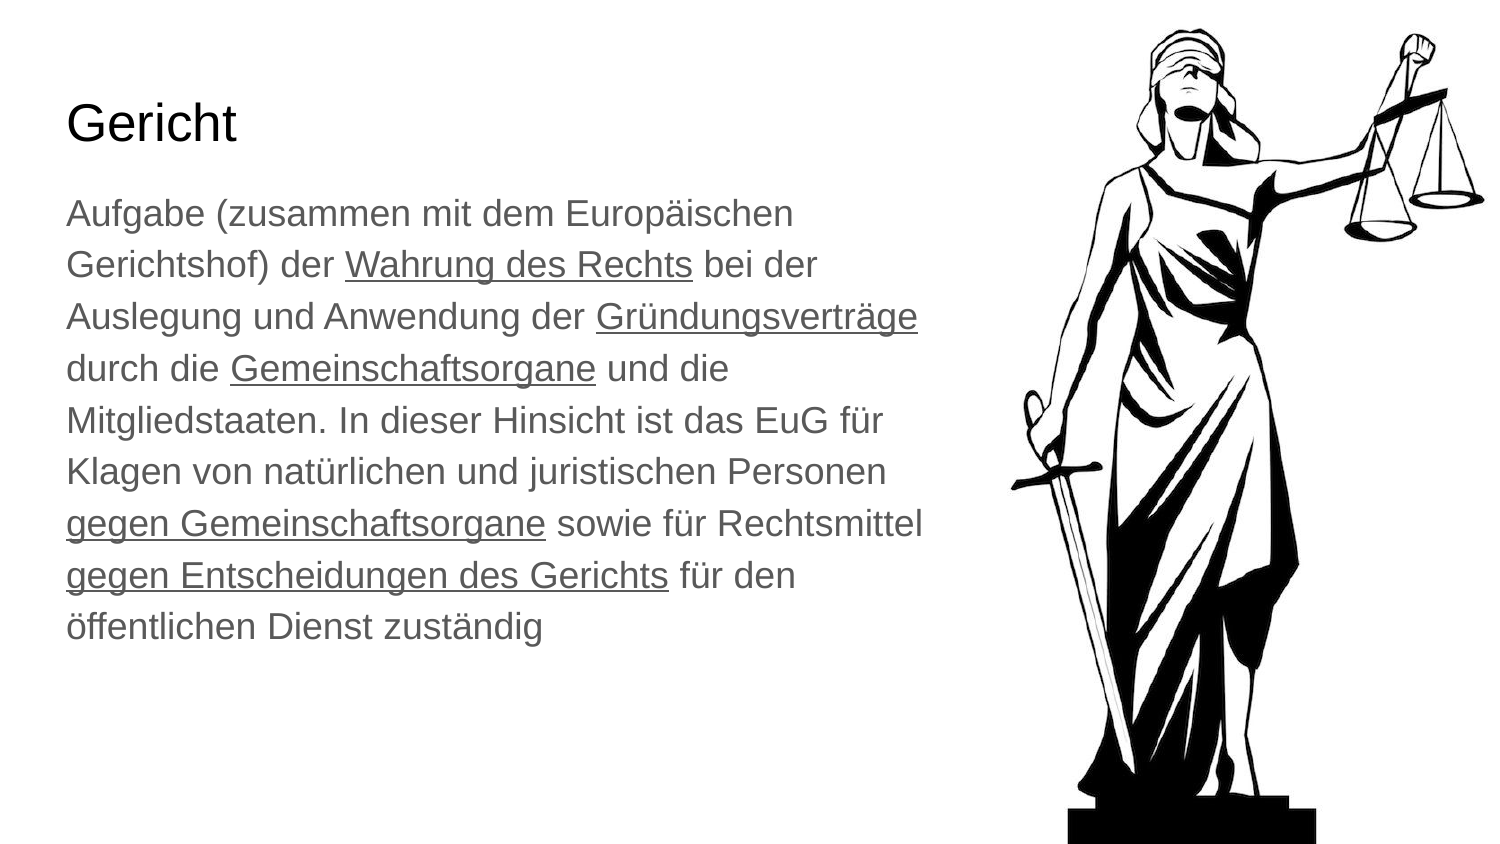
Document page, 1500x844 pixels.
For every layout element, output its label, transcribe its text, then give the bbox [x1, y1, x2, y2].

title Gericht [51, 72, 993, 166]
list Aufgabe (zusammen mit dem Europäischen Gerichtshof) der Wahrung des Rechts bei der Auslegung und Anwendung der Gründungsverträge durch die Gemeinschaftsorgane und die Mitgliedstaaten. In dieser Hinsicht ist das EuG für Klagen von natürlichen und juristischen Personen gegen Gemeinschaftsorgane sowie für Rechtsmittel gegen Entscheidungen des Gerichts für den öffentlichen Dienst zuständig [51, 166, 993, 822]
picture [998, 0, 1500, 844]
